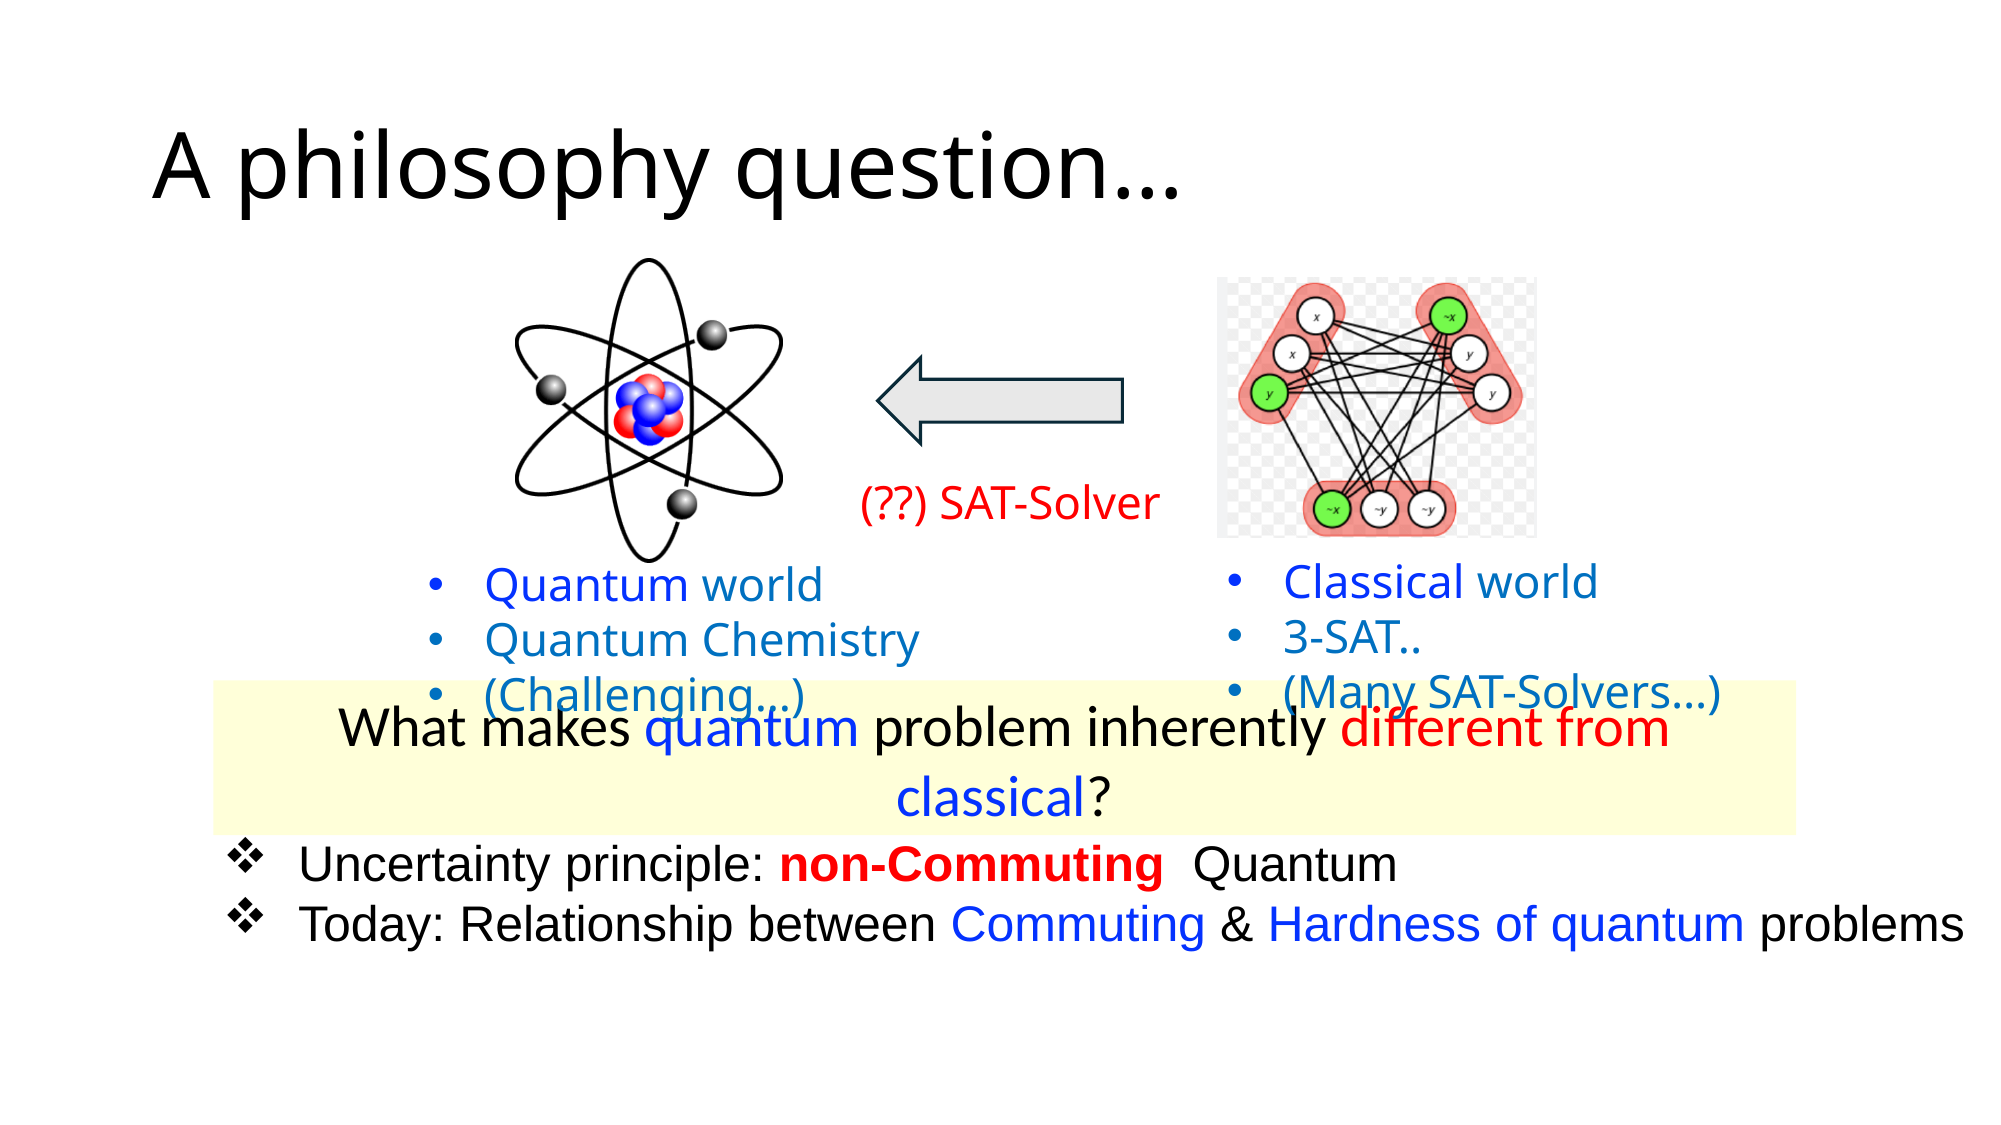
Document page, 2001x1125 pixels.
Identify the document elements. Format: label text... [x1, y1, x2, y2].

text_box What makes quantum problem inherently different from classical? [213, 680, 1797, 836]
picture [1216, 276, 1538, 546]
title A philosophy question… [137, 59, 1863, 278]
text_box Quantum world Quantum Chemistry (Challenging…) [413, 548, 935, 729]
text_box Classical world 3-SAT.. (Many SAT-Solvers…) [1212, 545, 1737, 725]
picture [514, 257, 784, 563]
text_box [875, 353, 1124, 448]
text_box (??) SAT-Solver [833, 466, 1176, 537]
